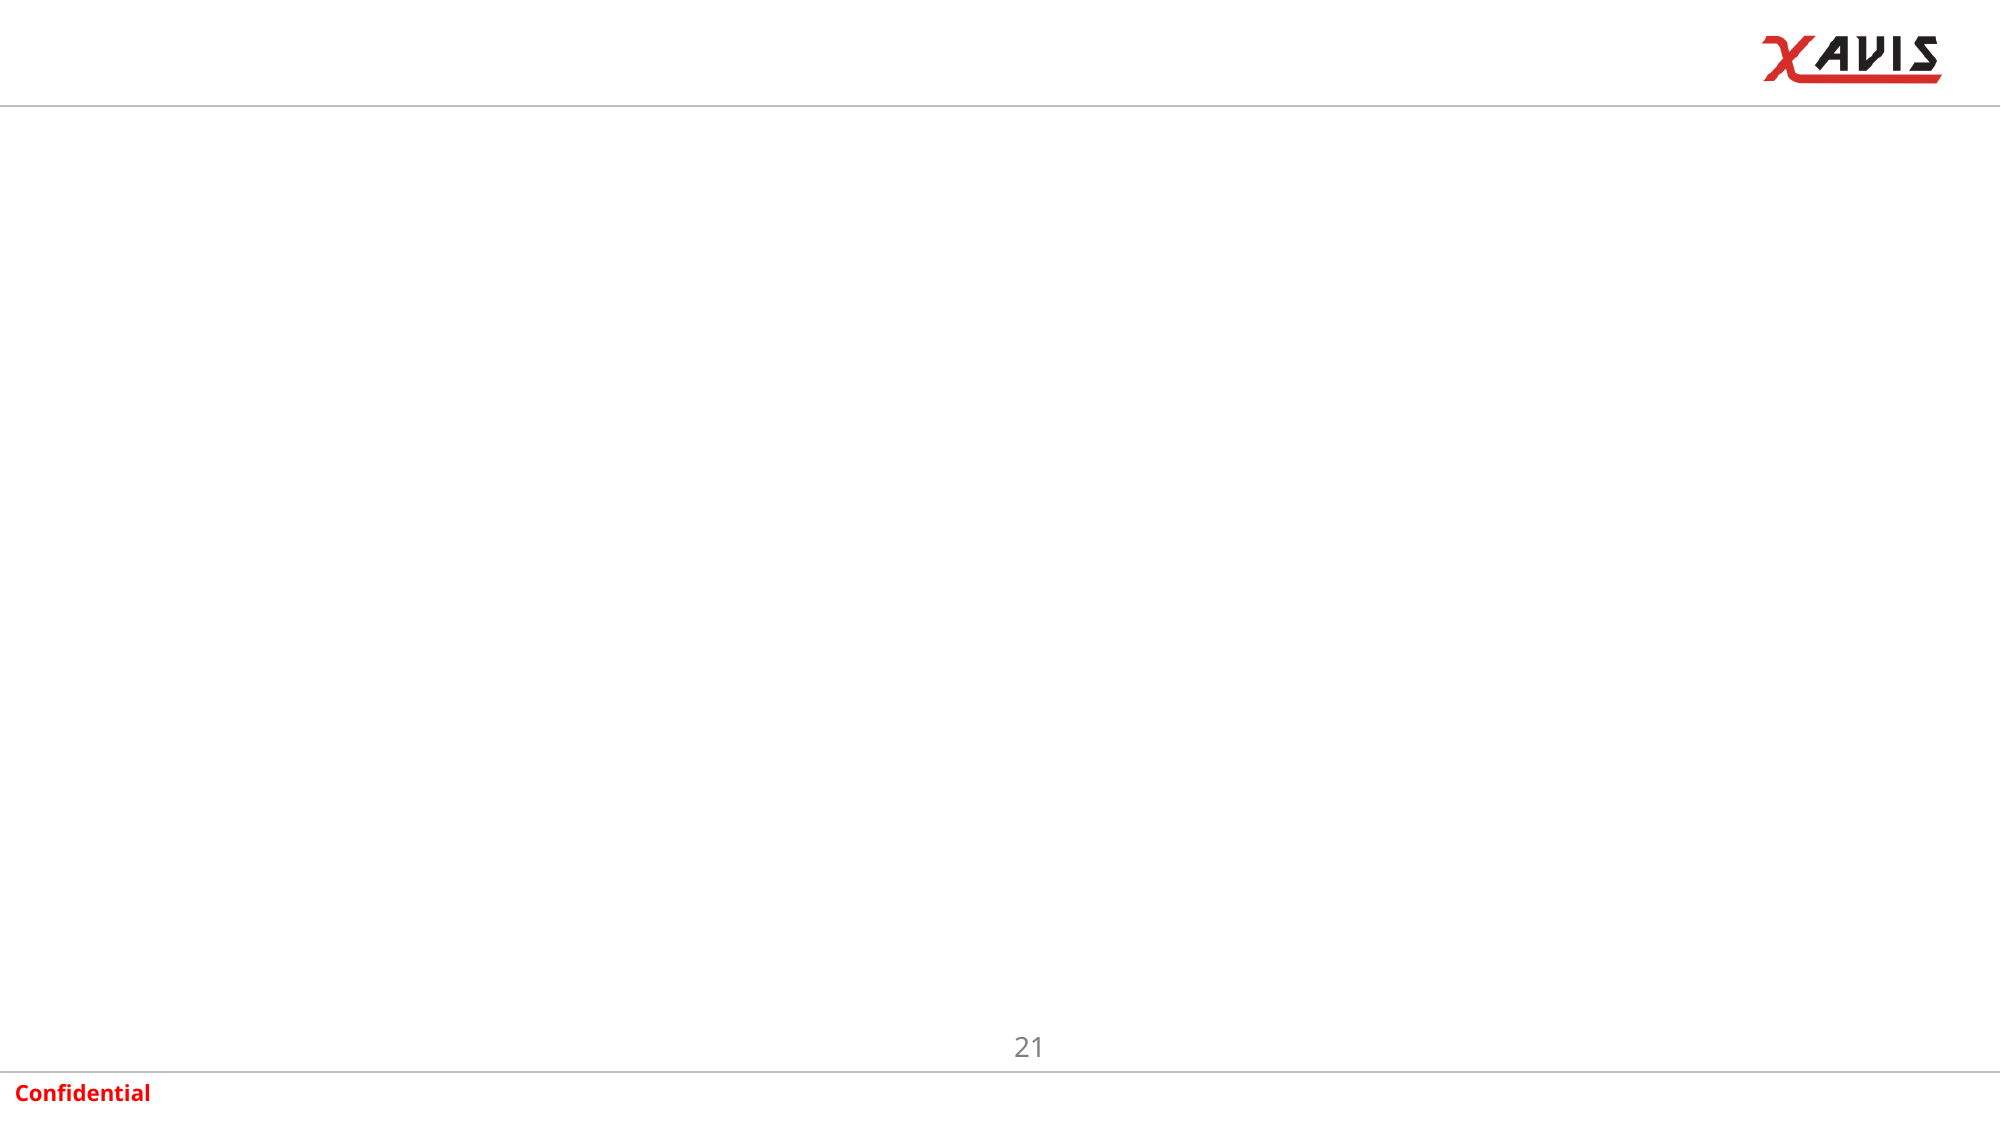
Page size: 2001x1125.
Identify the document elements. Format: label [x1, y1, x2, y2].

picture [1756, 26, 1946, 89]
